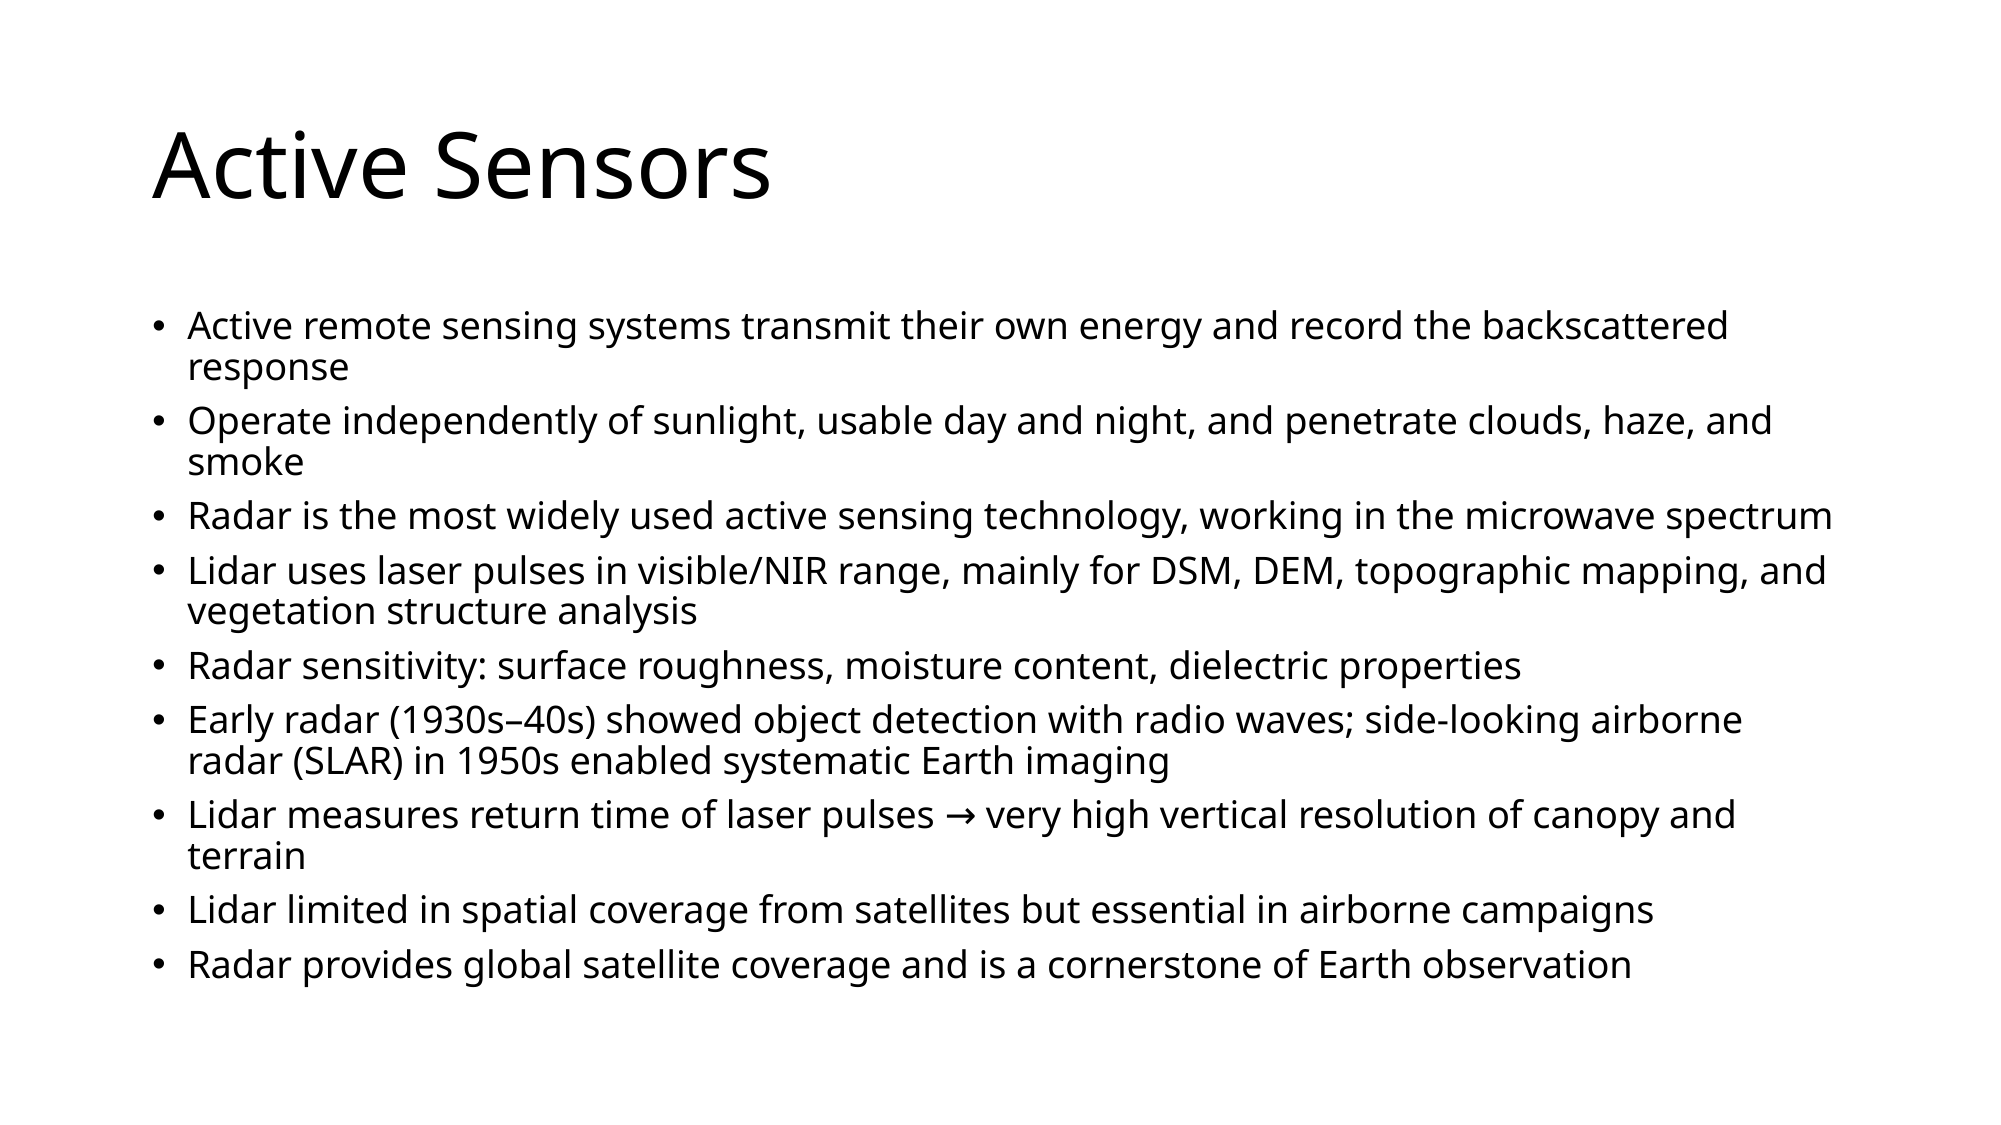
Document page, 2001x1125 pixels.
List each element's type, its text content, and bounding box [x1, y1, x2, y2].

title Active Sensors [137, 59, 1863, 278]
list Active remote sensing systems transmit their own energy and record the backscattered response Operate independently of sunlight, usable day and night, and penetrate clouds, haze, and smoke Radar is the most widely used active sensing technology, working in the microwave spectrum Lidar uses laser pulses in visible/NIR range, mainly for DSM, DEM, topographic mapping, and vegetation structure analysis Radar sensitivity: surface roughness, moisture content, dielectric properties Early radar (1930s–40s) showed object detection with radio waves; side-looking airborne radar (SLAR) in 1950s enabled systematic Earth imaging Lidar measures return time of laser pulses → very high vertical resolution of canopy and terrain Lidar limited in spatial coverage from satellites but essential in airborne campaigns Radar provides global satellite coverage and is a cornerstone of Earth observation [137, 299, 1863, 1014]
